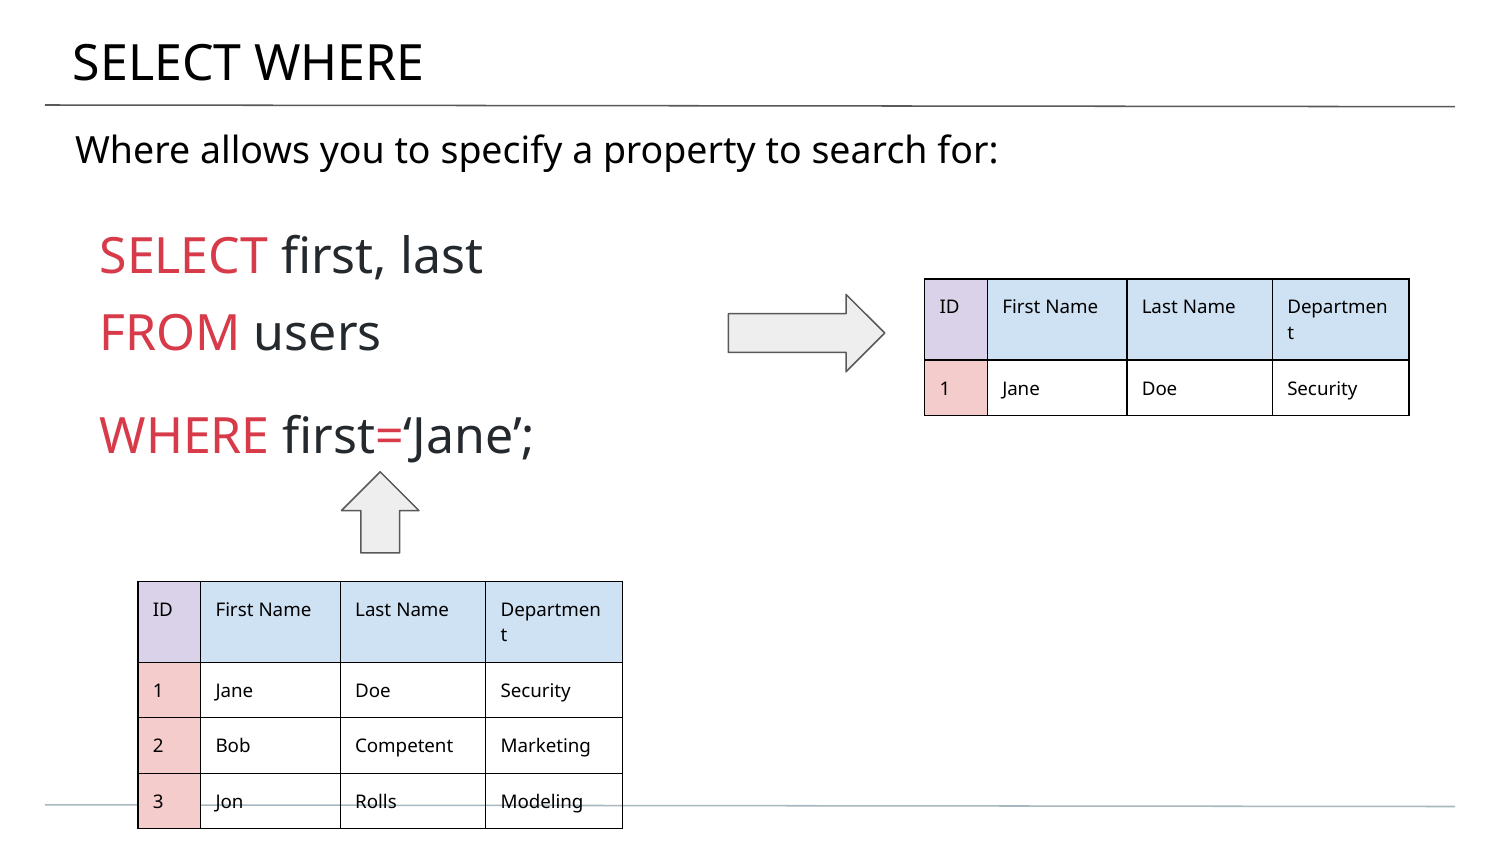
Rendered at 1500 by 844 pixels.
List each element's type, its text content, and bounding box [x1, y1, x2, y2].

table_cell Doe [341, 663, 485, 717]
title SELECT WHERE [0, 0, 1500, 88]
table_cell 1 [925, 361, 987, 415]
table_header Department [486, 582, 622, 662]
table_cell 2 [139, 718, 200, 773]
table_cell Rolls [341, 774, 485, 828]
text_box [341, 471, 419, 553]
table_cell 3 [139, 774, 200, 828]
table_cell 1 [139, 663, 200, 717]
table_header Department [1273, 280, 1408, 359]
table_cell Marketing [486, 718, 622, 773]
table_cell Security [486, 663, 622, 717]
subtitle Where allows you to specify a property to search for: [0, 110, 1500, 171]
table_cell Jane [201, 663, 340, 717]
text_box [728, 294, 885, 372]
table_header Last Name [1128, 280, 1272, 359]
table_cell Security [1273, 361, 1408, 415]
table_cell Competent [341, 718, 485, 773]
table_header ID [139, 582, 200, 662]
list SELECT first, last FROM users WHERE first=‘Jane’; [54, 208, 729, 444]
table_cell Jon [201, 774, 340, 828]
table_header First Name [201, 582, 340, 662]
table_cell Modeling [486, 774, 622, 828]
table_header First Name [988, 280, 1126, 359]
table_cell Bob [201, 718, 340, 773]
table_header Last Name [341, 582, 485, 662]
table_cell Doe [1128, 361, 1272, 415]
table_header ID [925, 280, 987, 359]
table_cell Jane [988, 361, 1126, 415]
